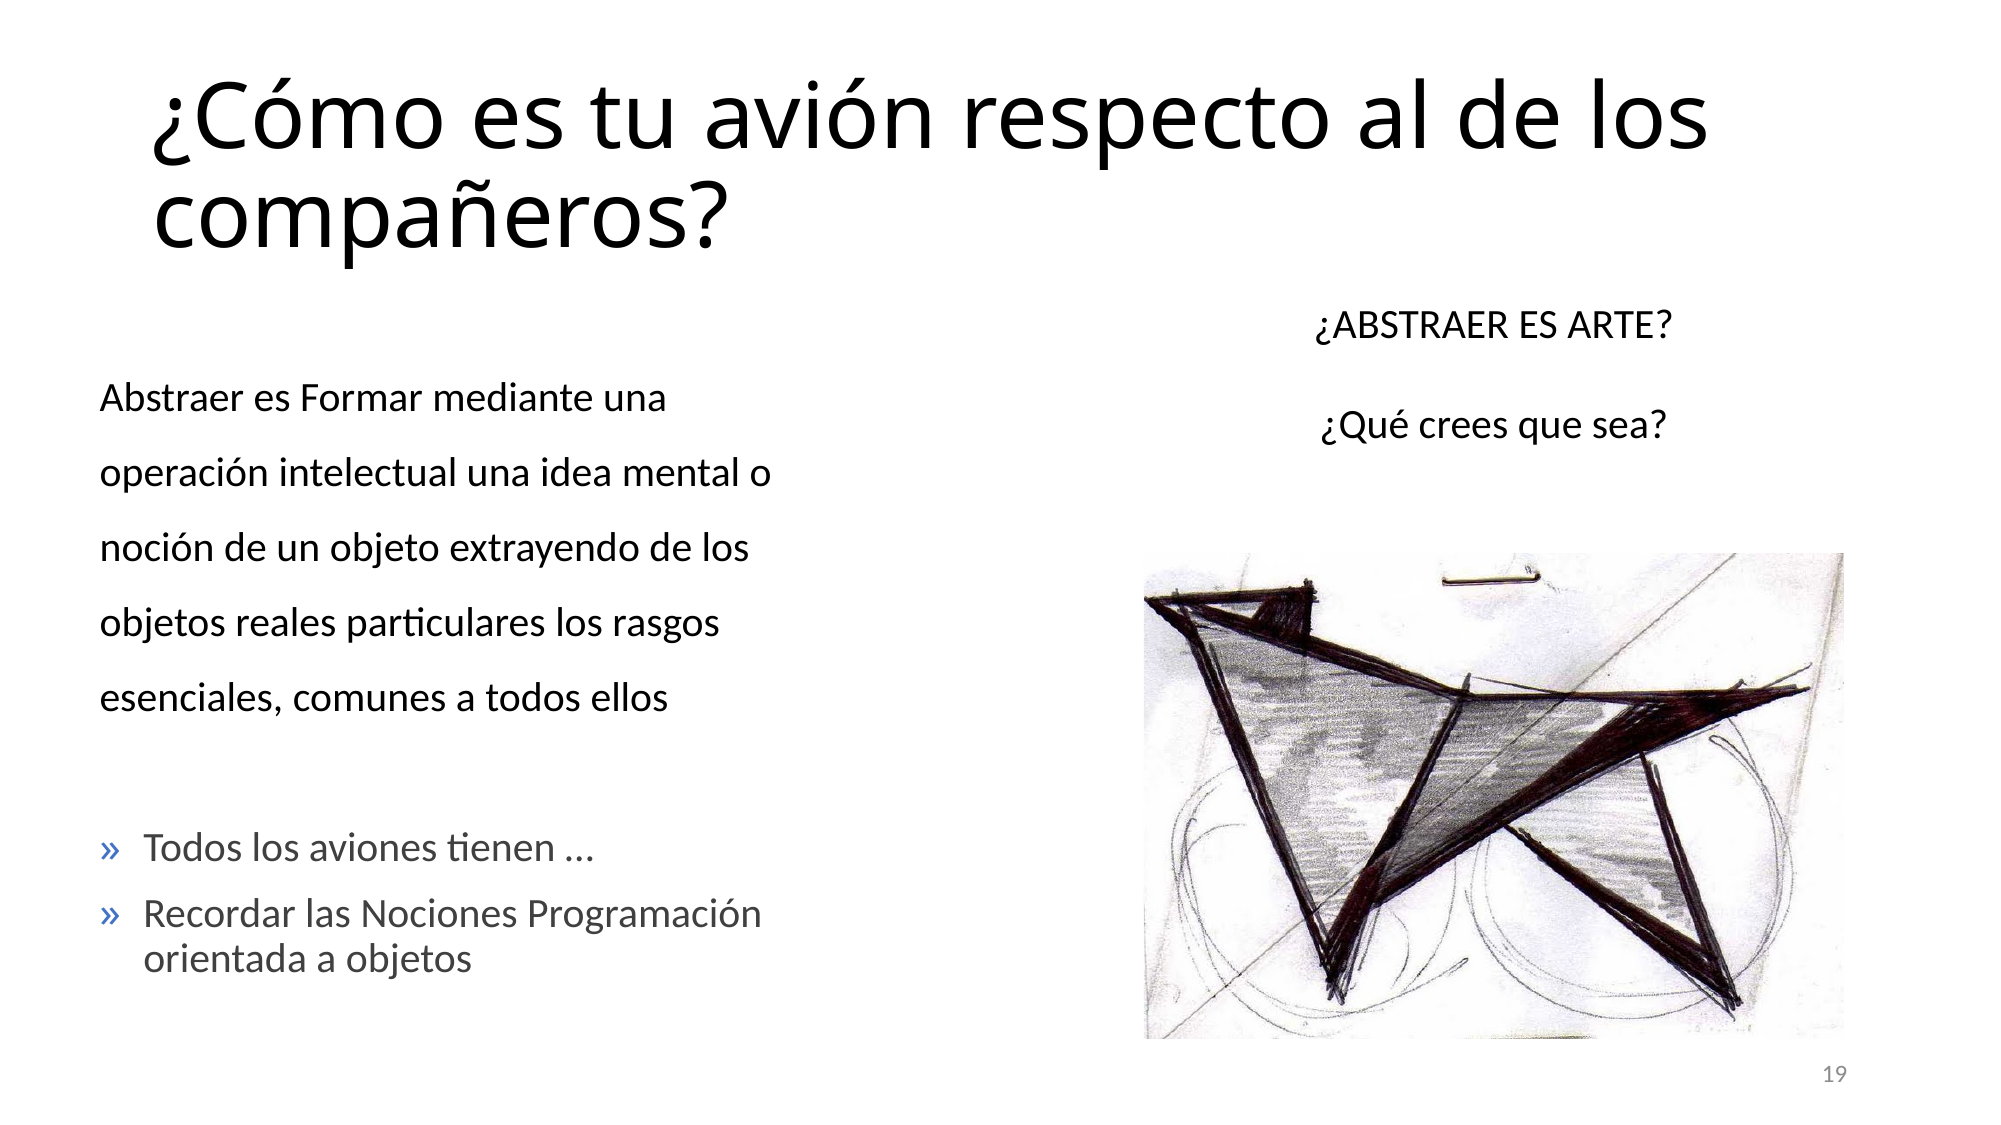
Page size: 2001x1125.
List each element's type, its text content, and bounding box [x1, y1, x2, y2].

text_box Abstraer es Formar mediante una operación intelectual una idea mental o noción de un objeto extrayendo de los objetos reales particulares los rasgos esenciales, comunes a todos ellos [84, 337, 847, 727]
slide_number 19 [1412, 1042, 1863, 1103]
picture [1143, 553, 1844, 1039]
text_box ¿ABSTRAER ES ARTE? ¿Qué crees que sea? [1298, 289, 1689, 455]
text_box Todos los aviones tienen … Recordar las Nociones Programación orientada a objetos [84, 818, 804, 1073]
title ¿Cómo es tu avión respecto al de los compañeros? [137, 59, 1863, 278]
